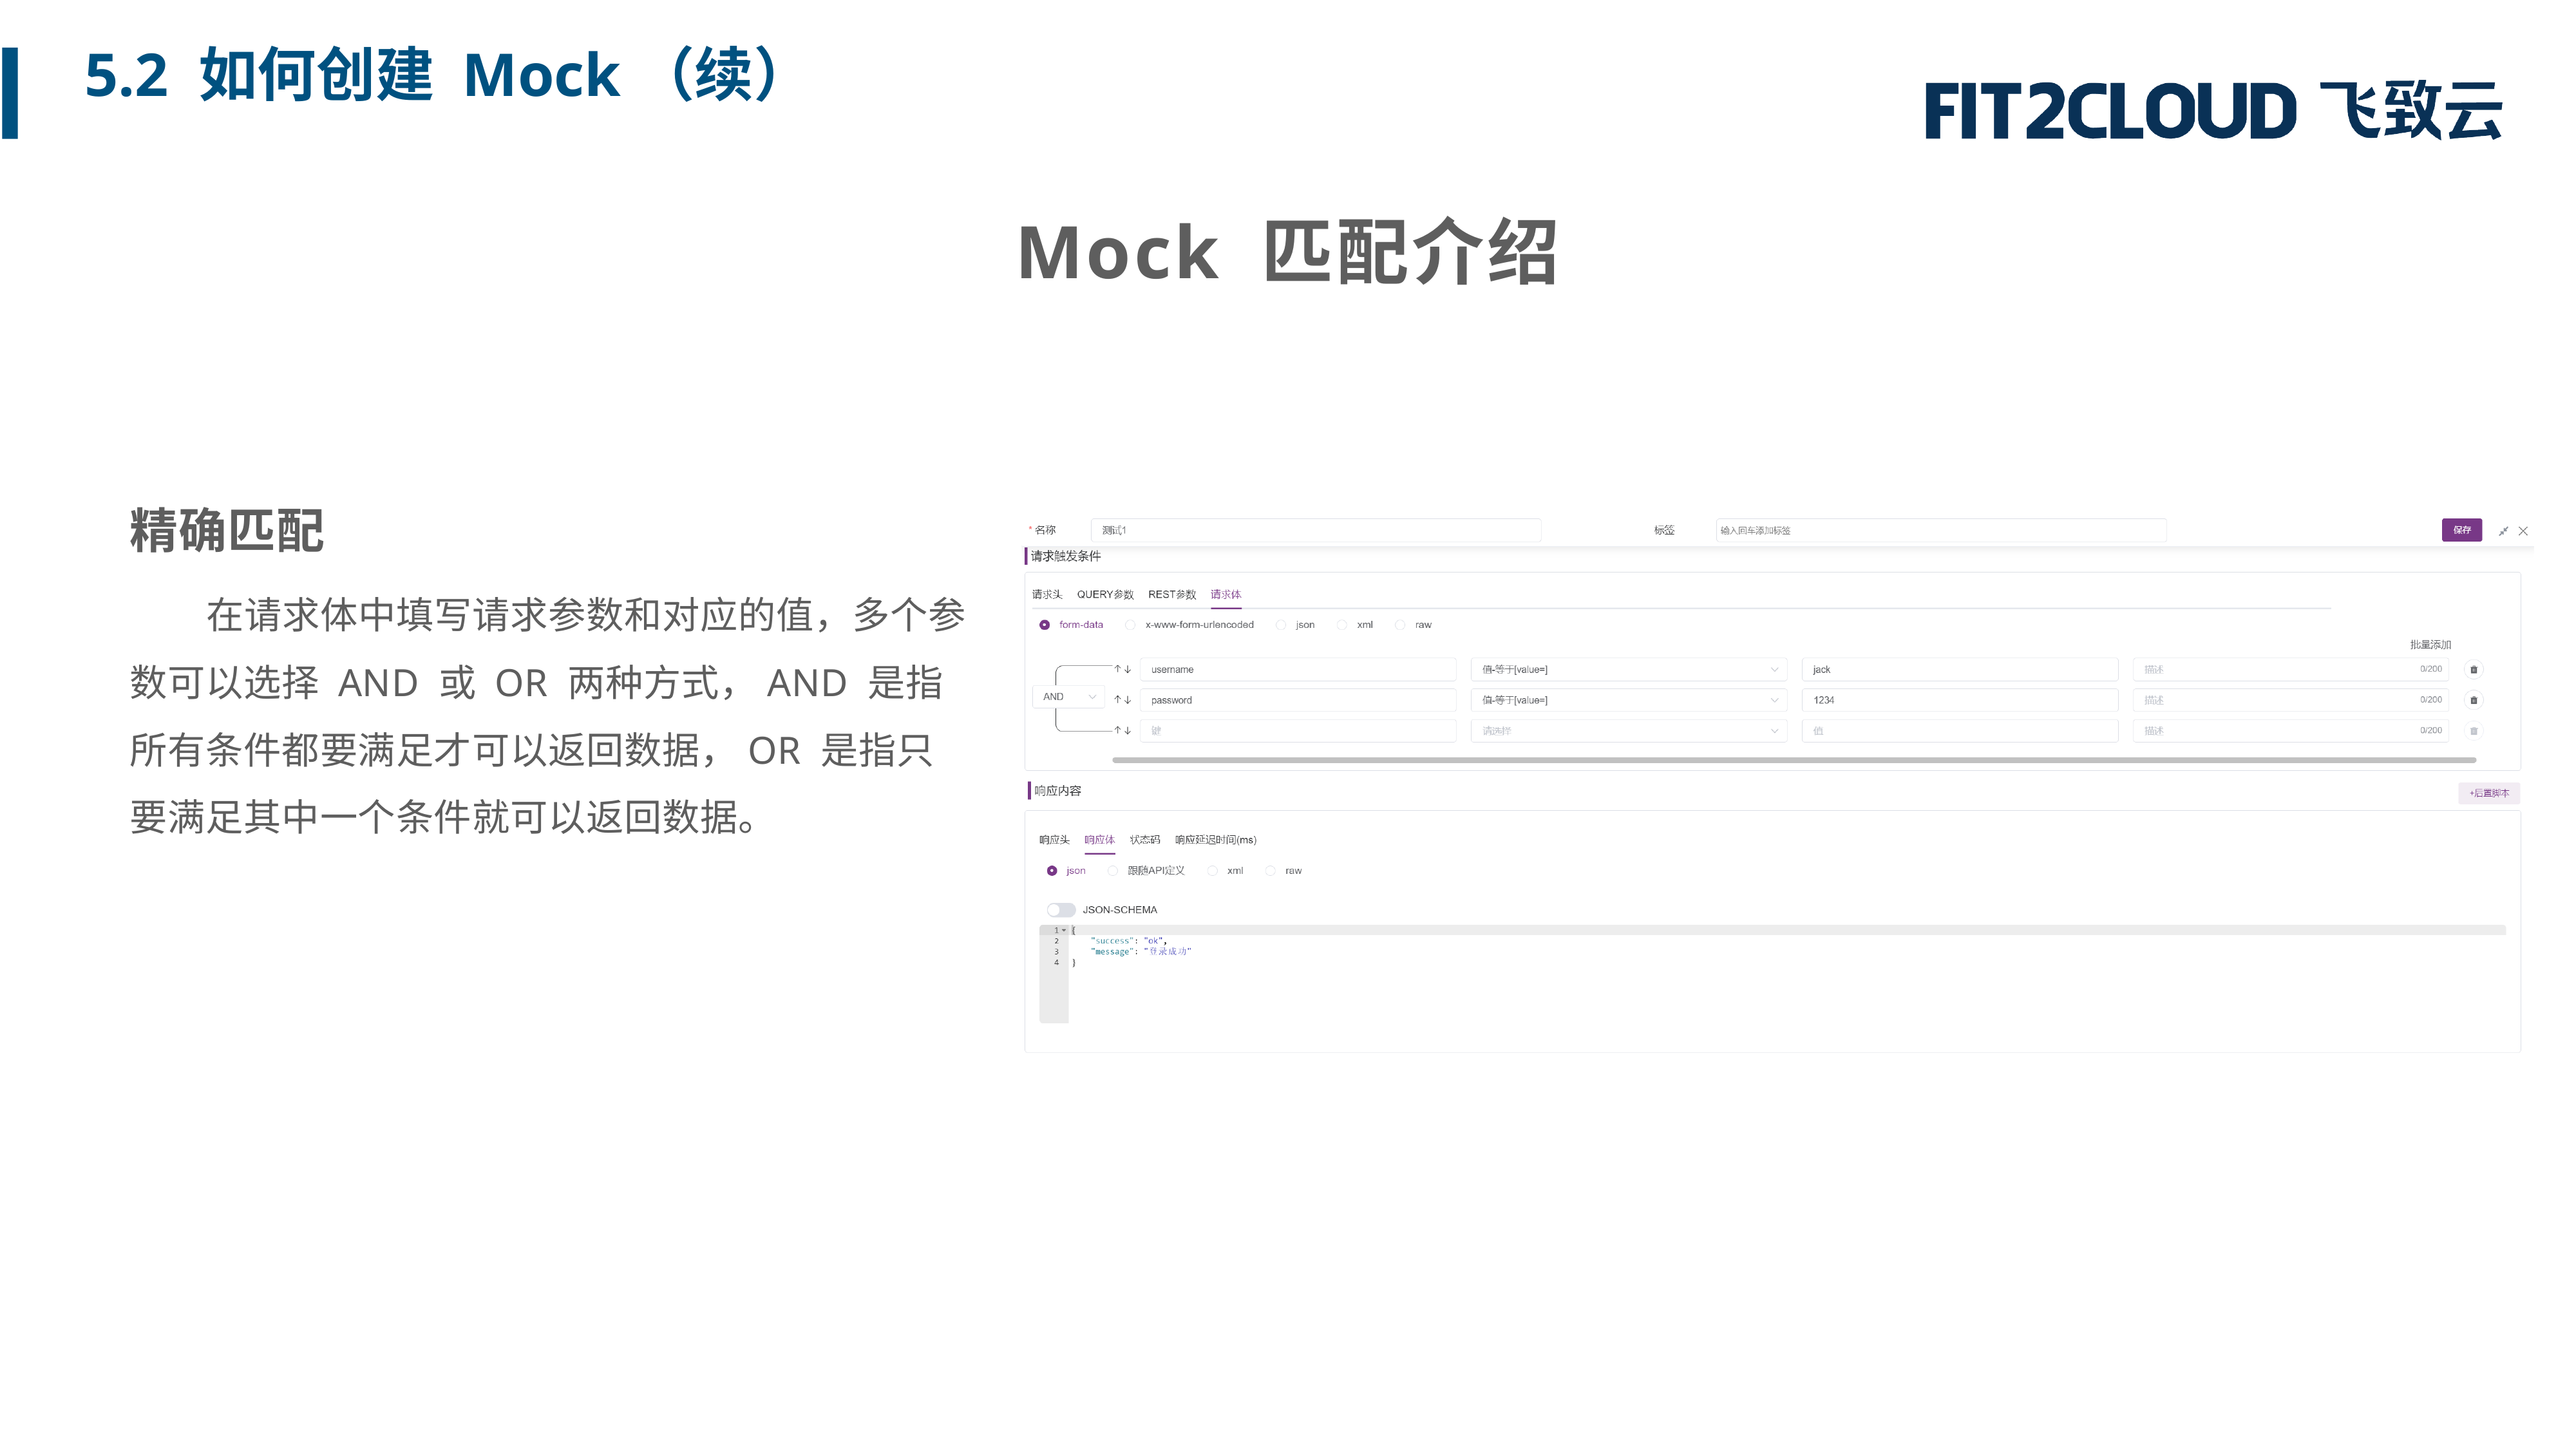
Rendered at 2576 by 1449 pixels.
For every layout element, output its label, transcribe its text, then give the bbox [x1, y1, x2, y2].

picture [1926, 80, 2503, 140]
text_box Mock 匹配介绍 [0, 192, 2576, 296]
text_box [2, 47, 18, 139]
text_box 5.2 如何创建 Mock（续） [71, 40, 944, 173]
picture [1021, 516, 2534, 1057]
text_box 精确匹配 在请求体中填写请求参数和对应的值，多个参数可以选择 AND 或 OR 两种方式，AND 是指所有条件都要满足才可以返回数据，OR 是指只要满足其中一个条件就可以返回数据。 [117, 466, 981, 1107]
